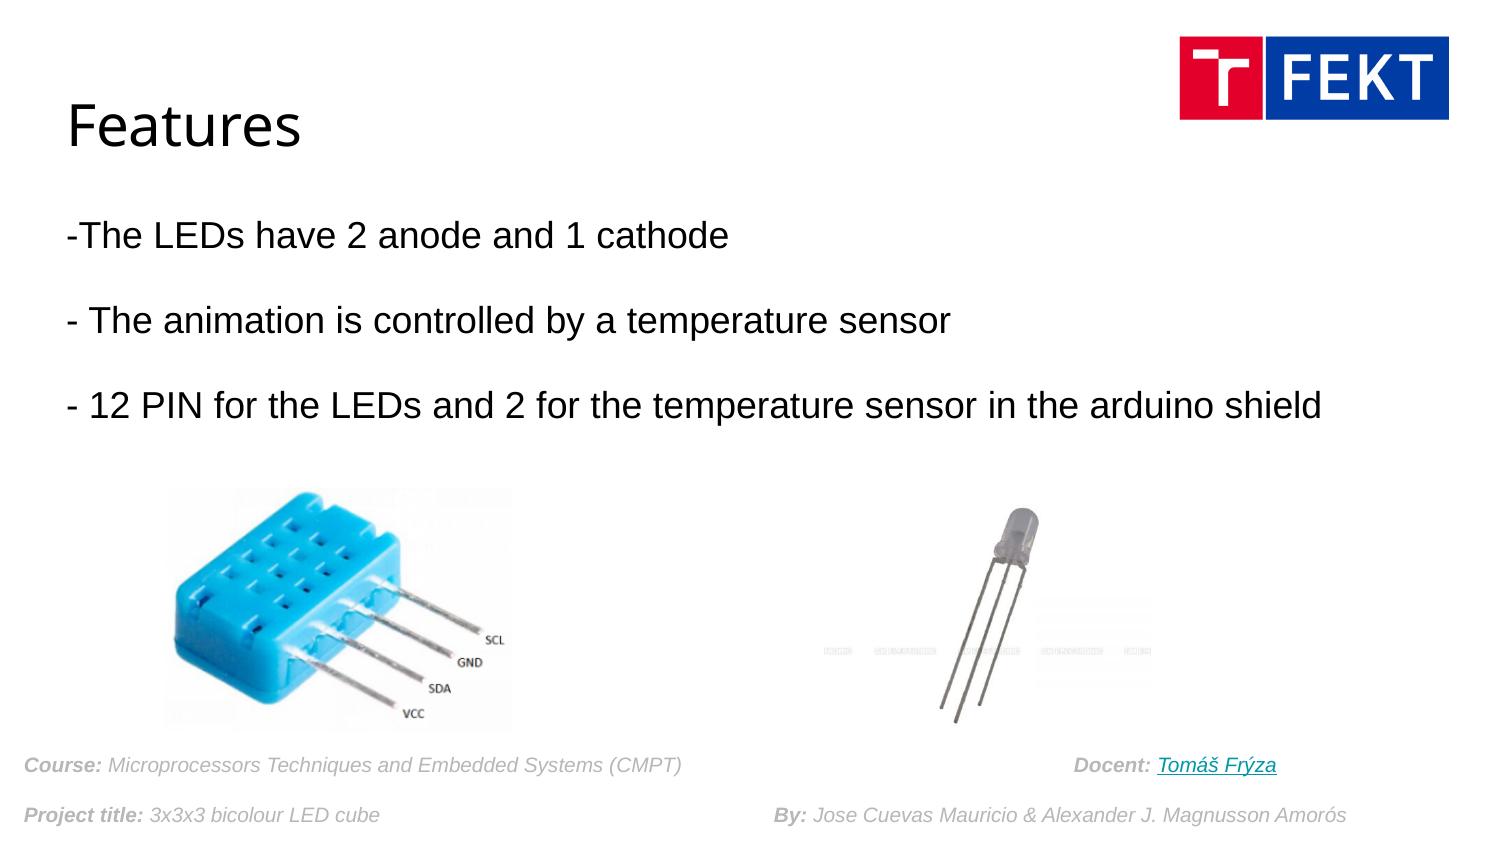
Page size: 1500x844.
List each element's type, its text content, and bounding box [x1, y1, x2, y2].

title Features [51, 72, 1449, 167]
picture [164, 486, 512, 732]
text_box Course: Microprocessors Techniques and Embedded Systems (CMPT) Docent: Tomáš Frýza Project title: 3x3x3 bicolour LED cube By: Jose Cuevas Mauricio & Alexander J. Magnusson Amorós [9, 736, 1500, 831]
picture [824, 486, 1151, 732]
list -The LEDs have 2 anode and 1 cathode - The animation is controlled by a temperature sensor - 12 PIN for the LEDs and 2 for the temperature sensor in the arduino shield [51, 189, 1449, 736]
picture [1179, 30, 1450, 125]
